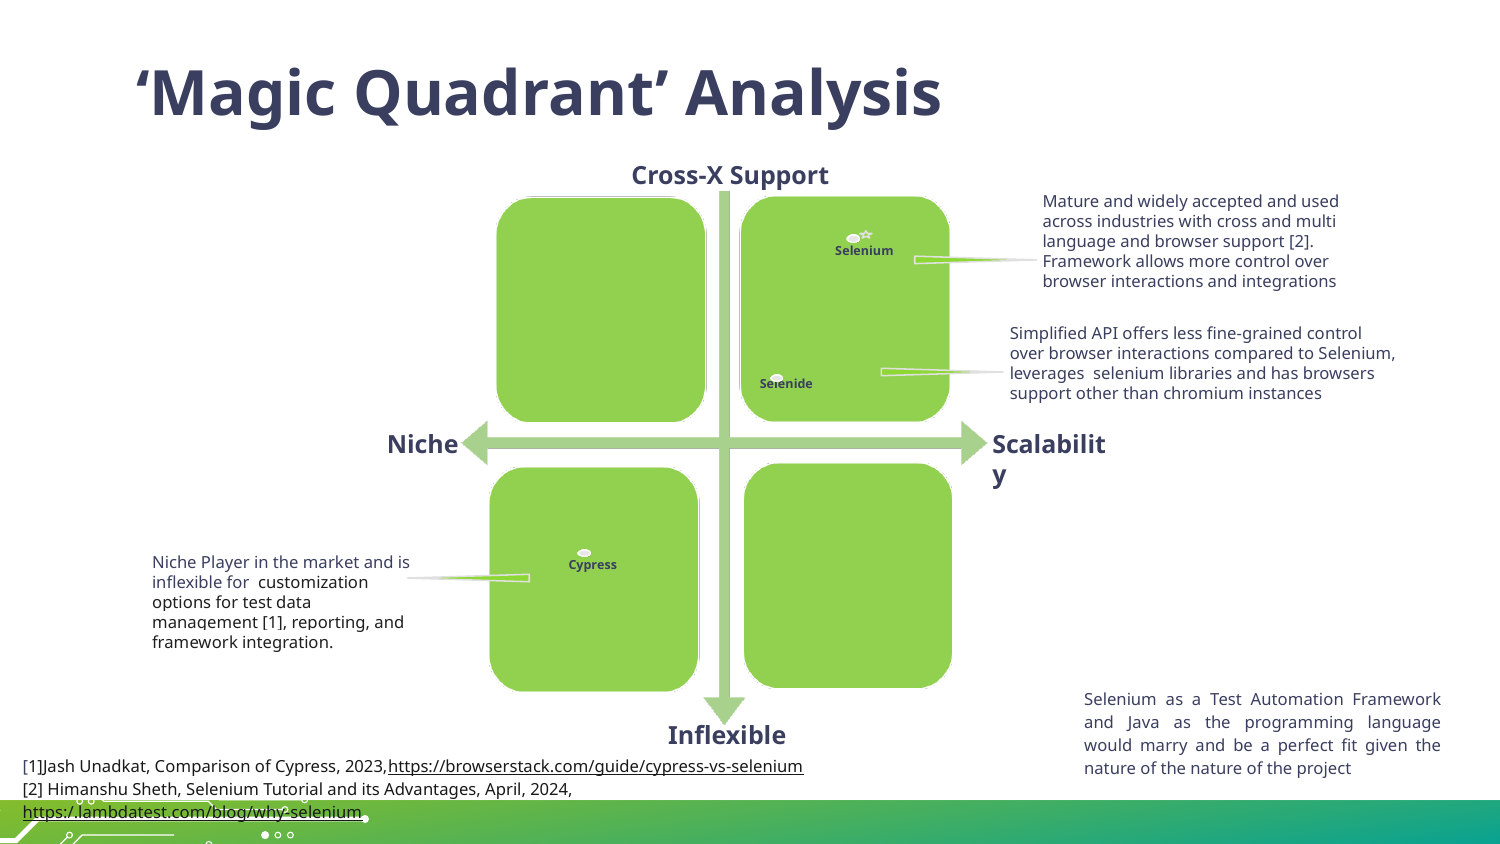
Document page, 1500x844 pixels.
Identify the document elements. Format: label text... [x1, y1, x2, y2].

text_box Inflexible [653, 733, 809, 740]
text_box Cross-X Support [616, 179, 874, 190]
picture [166, 191, 1238, 725]
text_box Mature and widely accepted and used across industries with cross and multi language and browser support [2]. Framework allows more control over browser interactions and integrations [1027, 176, 1391, 293]
title ‘Magic Quadrant’ Analysis [121, 38, 1385, 133]
text_box [383, 118, 1258, 179]
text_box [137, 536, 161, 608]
text_box Simplified API offers less fine-grained control over browser interactions compared to Selenium, leverages selenium libraries and has browsers support other than chromium instances [1243, 308, 1413, 407]
text_box [1]Jash Unadkat, Comparison of Cypress, 2023,https://browserstack.com/guide/cypress-vs-selenium [2] Himanshu Sheth, Selenium Tutorial and its Advantages, April, 2024, https:/.lambdatest.com/blog/why-selenium [7, 740, 909, 790]
text_box Selenium as a Test Automation Framework and Java as the programming language would marry and be a perfect fit given the nature of the nature of the project [1069, 671, 1457, 797]
picture [0, 800, 1500, 844]
